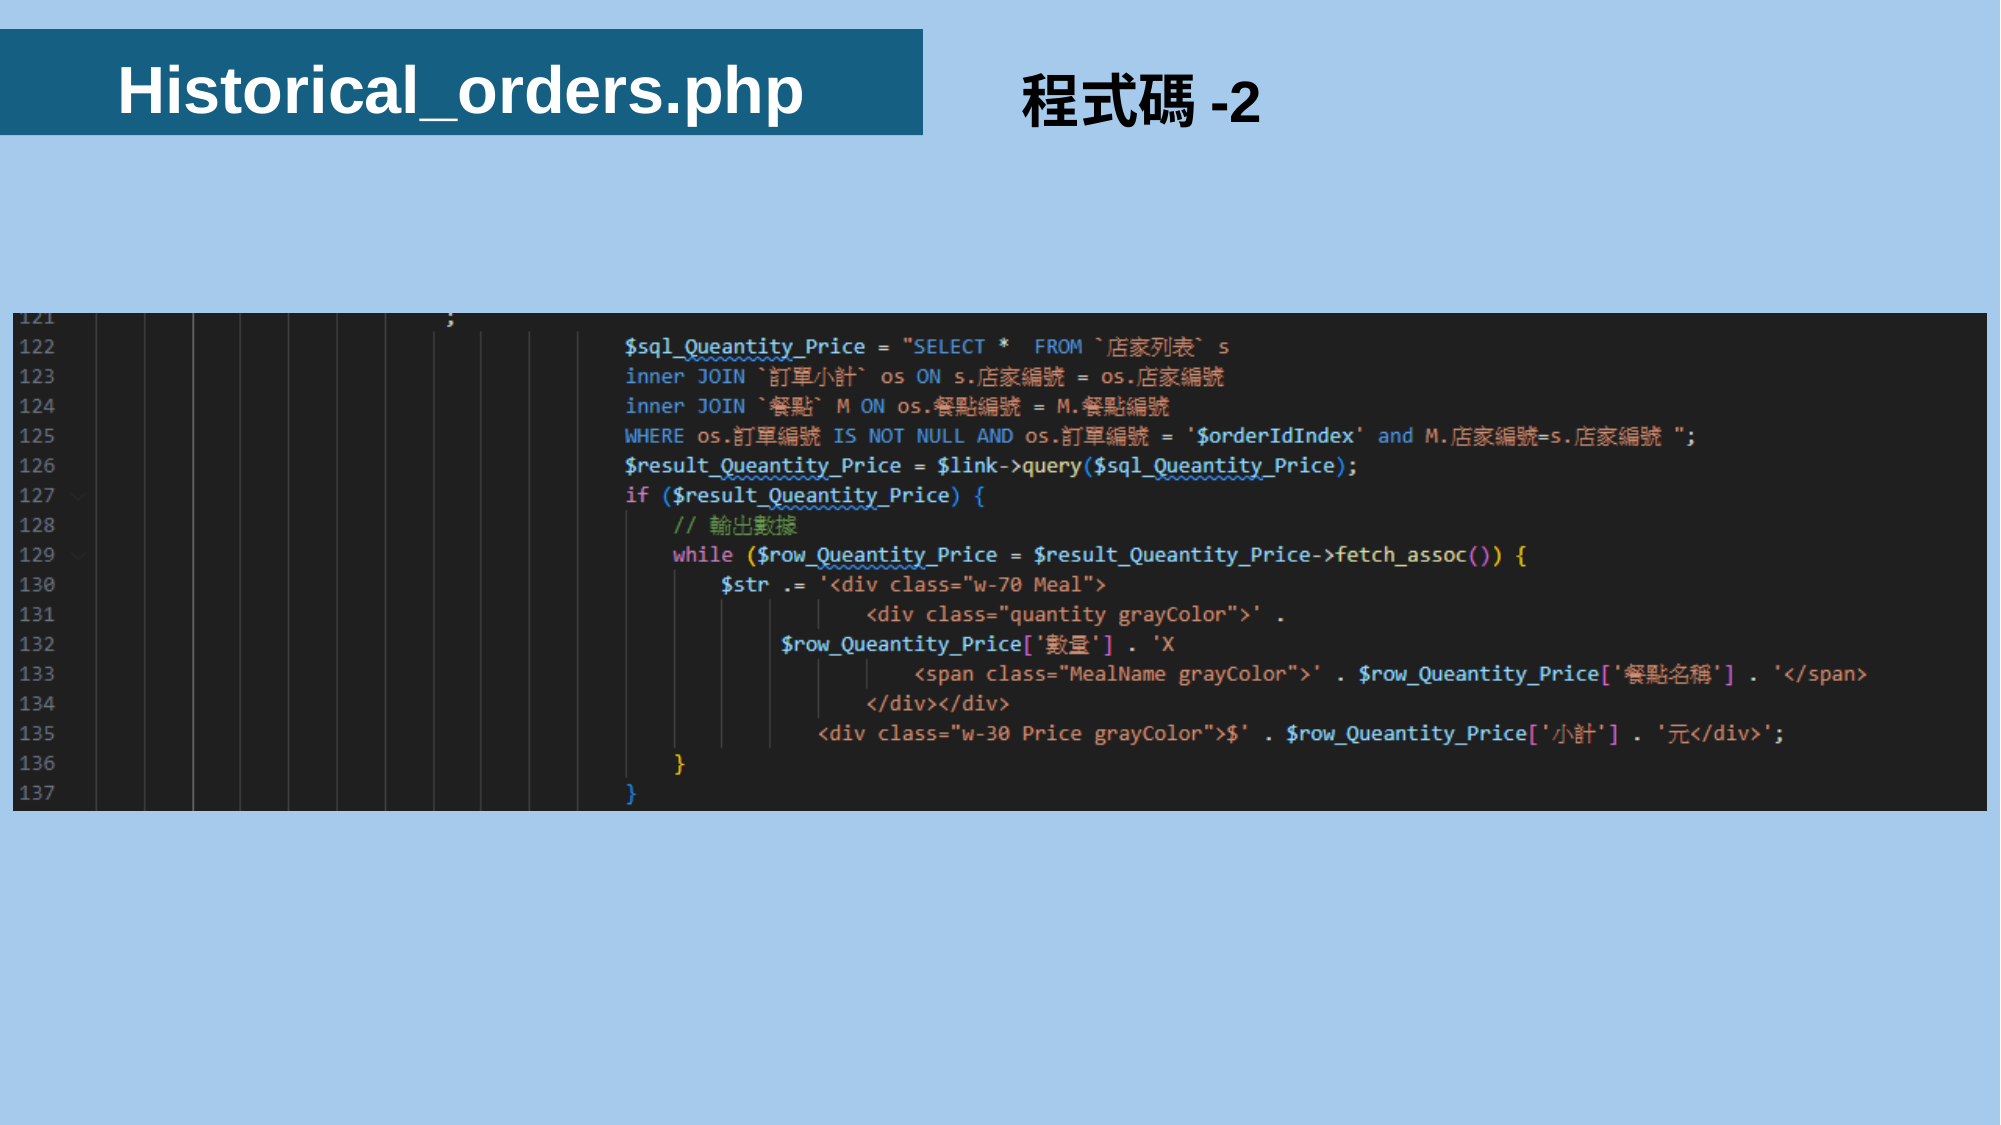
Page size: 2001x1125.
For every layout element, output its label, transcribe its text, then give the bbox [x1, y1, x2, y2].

text_box 程式碼-2 [1003, 56, 1281, 142]
text_box Historical_orders.php [84, 39, 839, 134]
picture [12, 313, 1988, 812]
text_box [0, 29, 923, 136]
